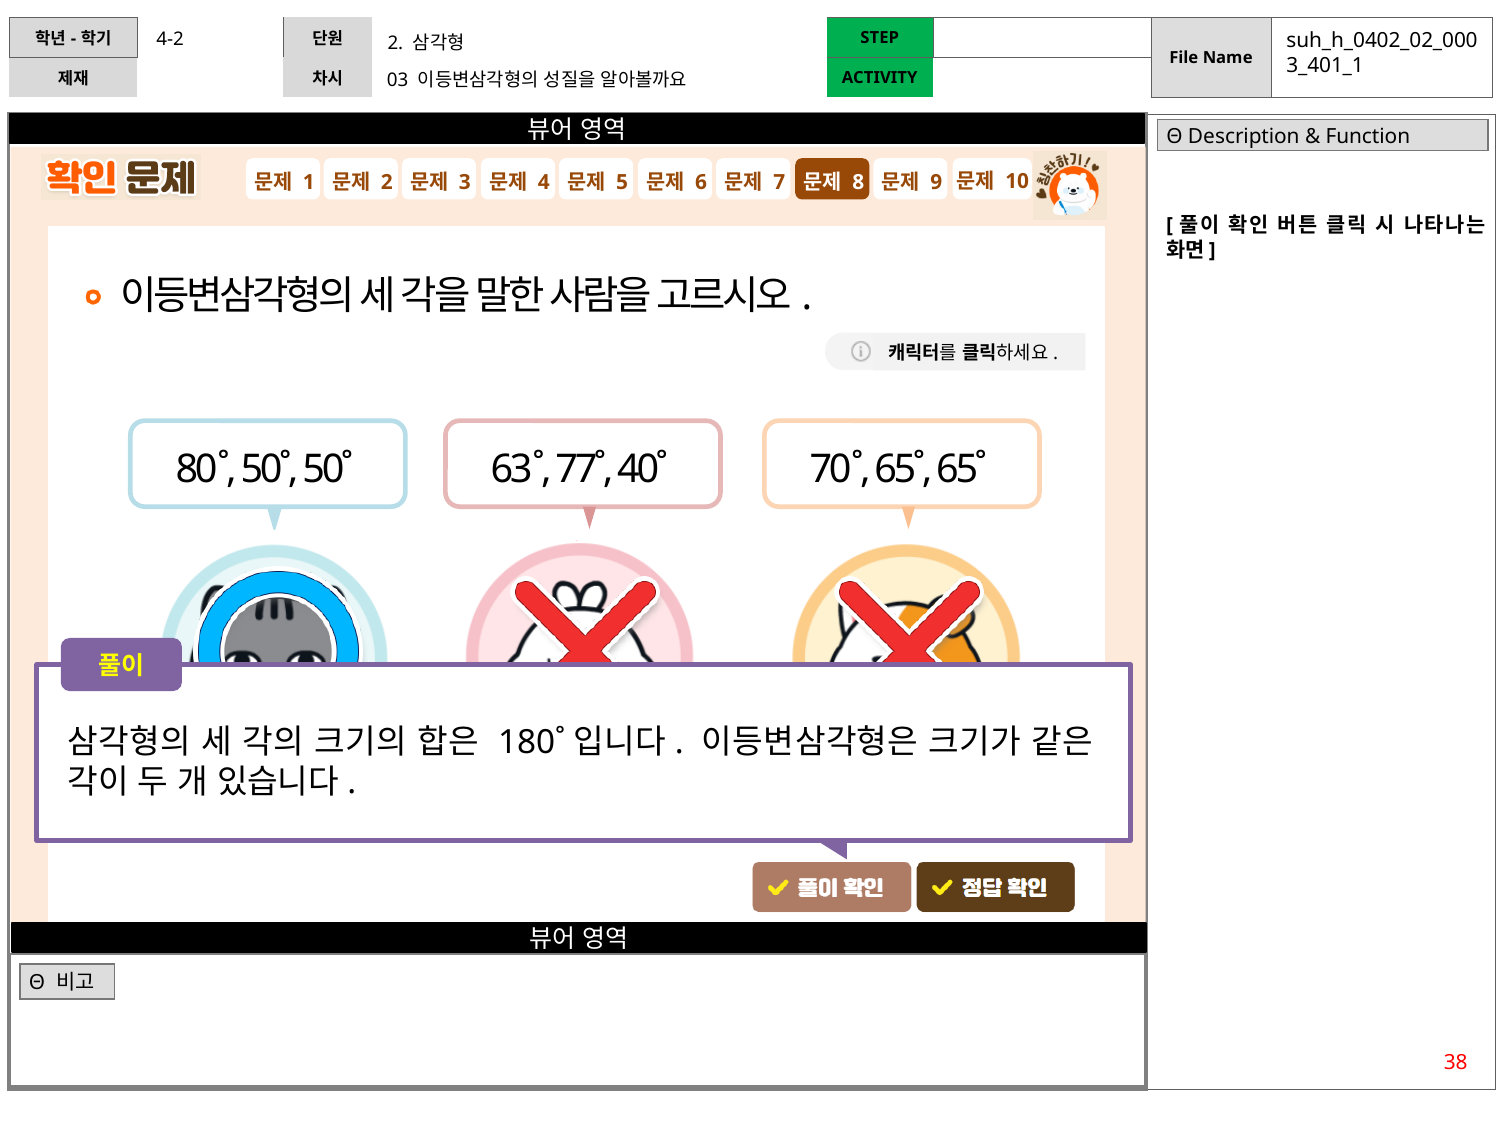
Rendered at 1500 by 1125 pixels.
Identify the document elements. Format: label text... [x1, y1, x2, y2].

text_box 2. 삼각형 [372, 23, 828, 48]
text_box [764, 420, 1040, 530]
picture [149, 540, 391, 664]
picture [41, 154, 201, 200]
text_box 03 이등변삼각형의 성질을 알아볼까요 [372, 60, 821, 96]
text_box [130, 420, 406, 530]
table_header Θ Description & Function [1158, 120, 1487, 150]
picture [1033, 151, 1107, 220]
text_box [36, 664, 1131, 860]
text_box [풀이 확인 버튼 클릭 시 나타나는 화면] [1151, 179, 1500, 319]
picture [460, 540, 700, 664]
picture [915, 860, 1078, 913]
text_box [821, 330, 1086, 372]
text_box 이등변삼각형의 세 각을 말한 사람을 고르시오. [105, 263, 1109, 326]
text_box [445, 420, 721, 530]
picture [82, 285, 103, 307]
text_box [239, 147, 1052, 200]
text_box suh_h_0402_02_0003_401_1 [1271, 18, 1500, 84]
text_box 풀이 [58, 635, 144, 662]
text_box 4-2 [141, 18, 284, 55]
picture [749, 860, 912, 914]
picture [789, 540, 1025, 664]
